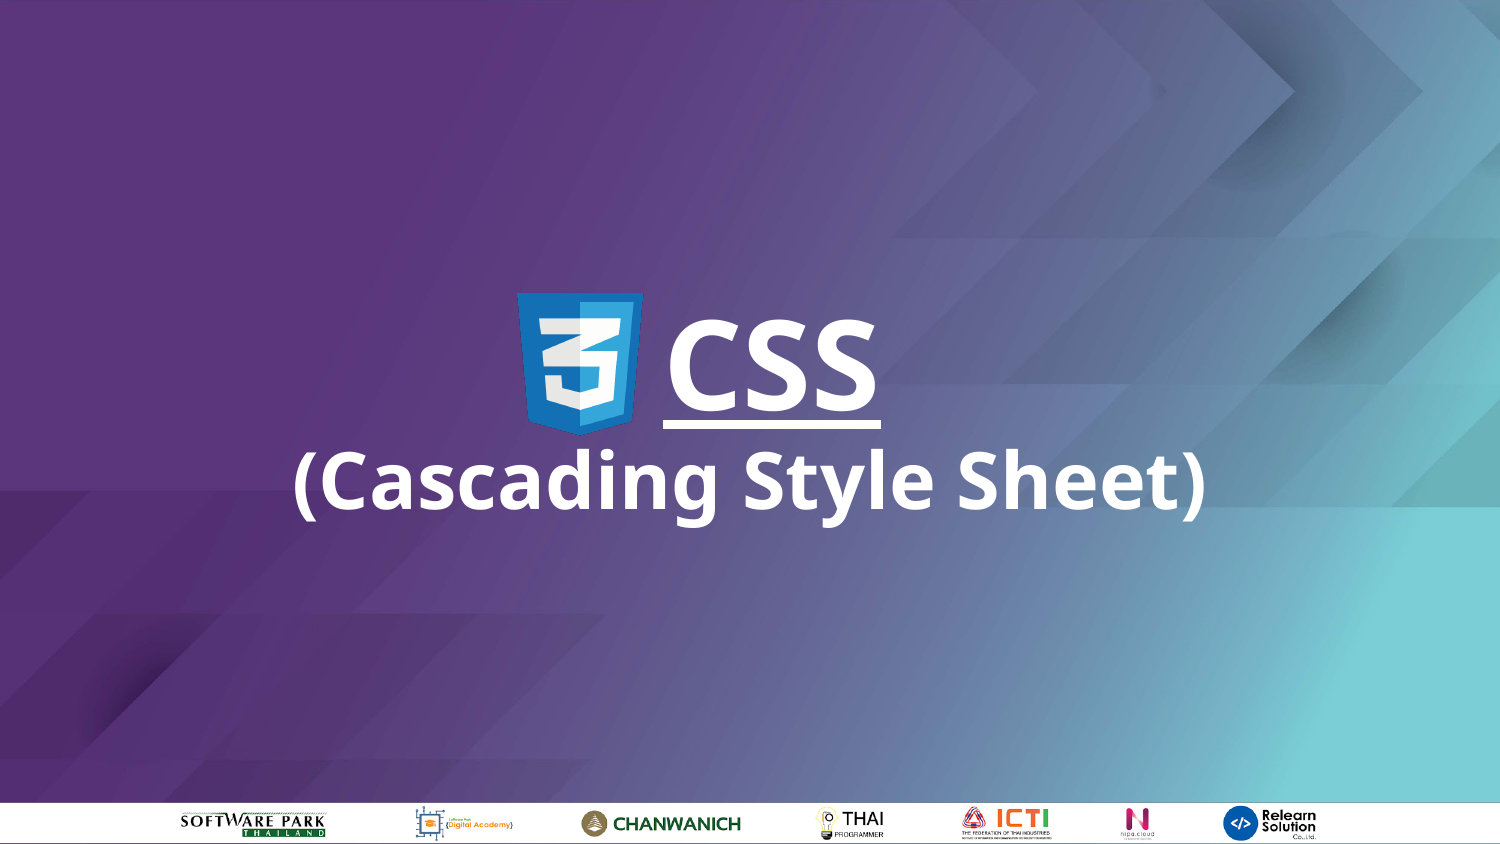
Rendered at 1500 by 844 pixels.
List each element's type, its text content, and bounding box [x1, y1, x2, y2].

text_box CSS (Cascading Style Sheet) [103, 310, 1397, 539]
picture [0, 0, 1500, 844]
